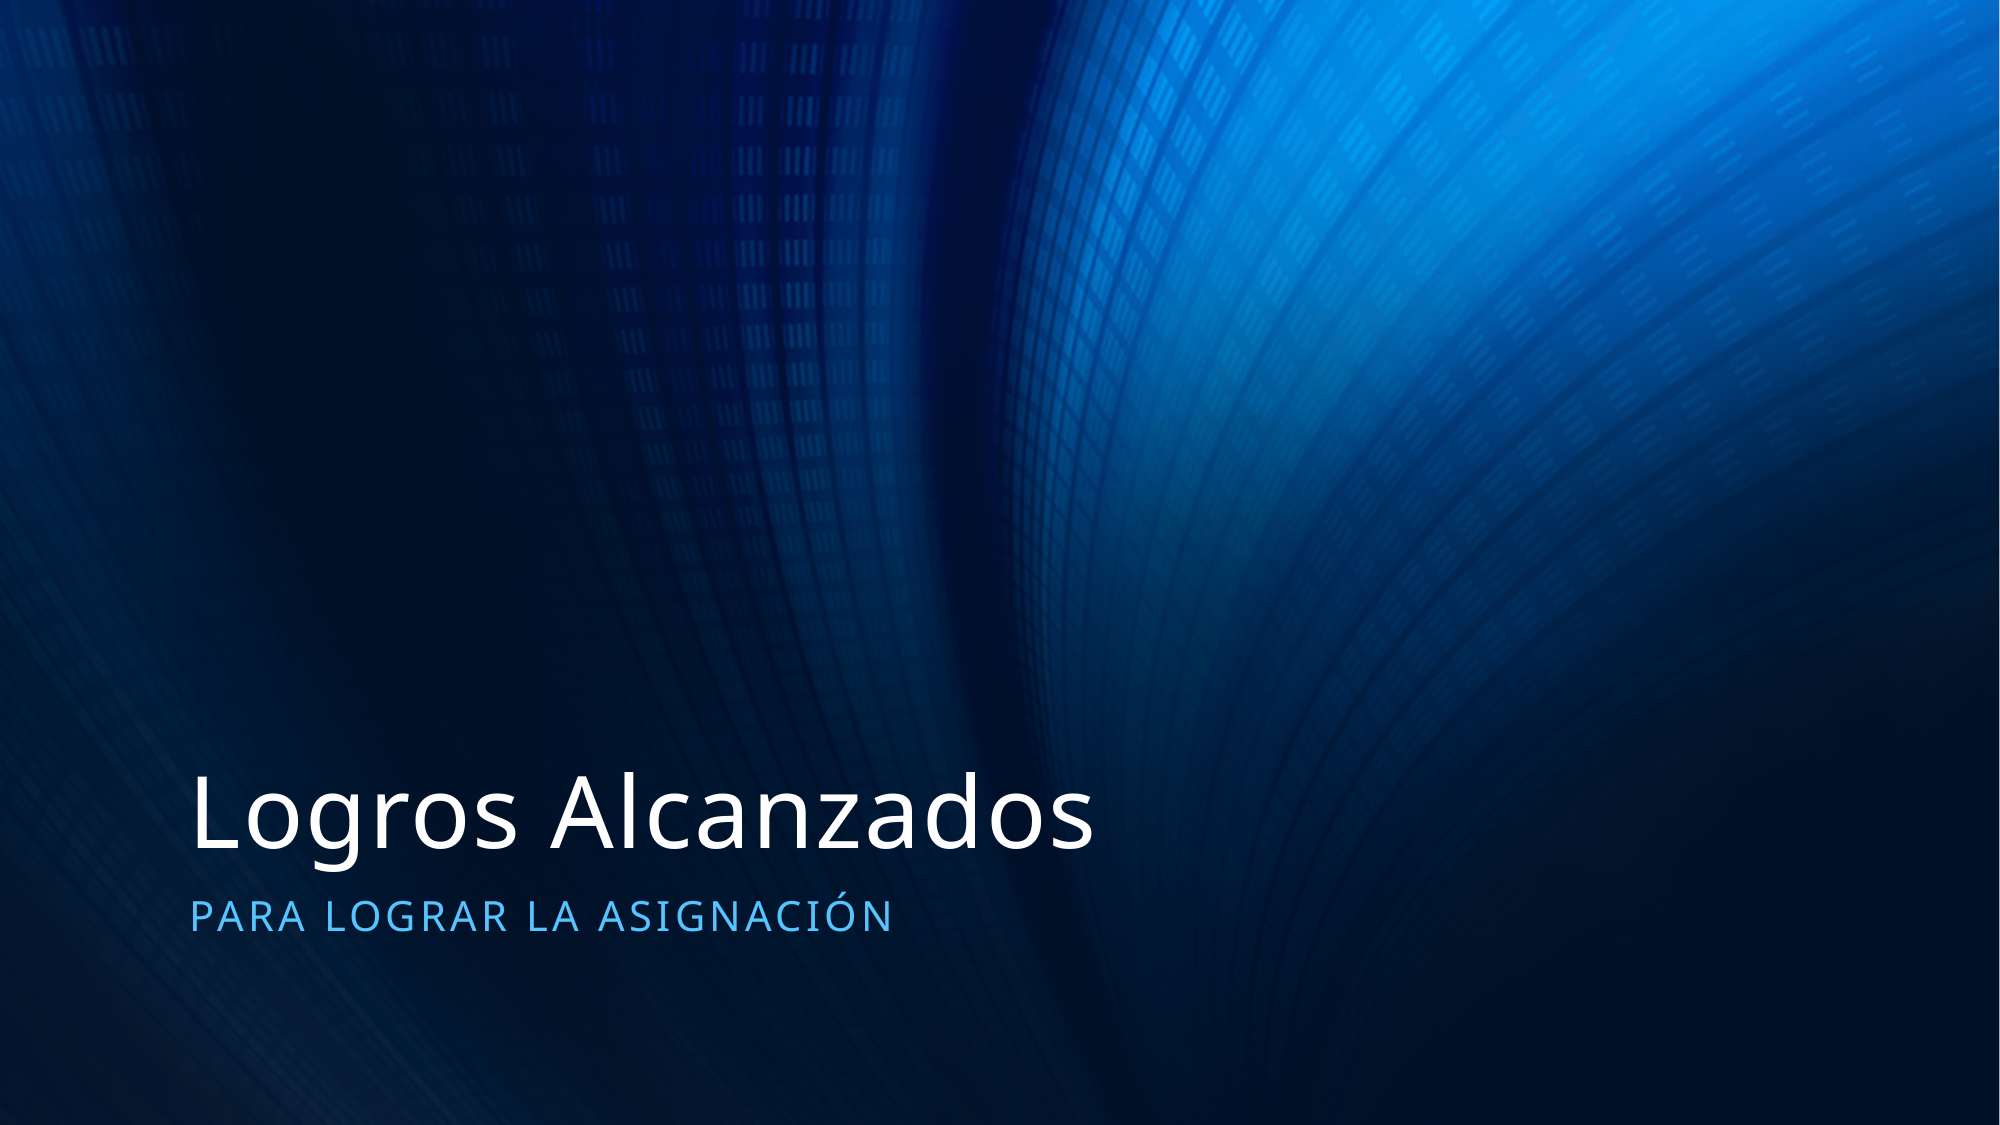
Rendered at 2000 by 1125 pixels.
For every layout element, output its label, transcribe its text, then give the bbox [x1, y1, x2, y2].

picture [0, 0, 2000, 1125]
title Logros Alcanzados [173, 412, 1600, 875]
list Para lograr la asignación [174, 887, 1600, 988]
